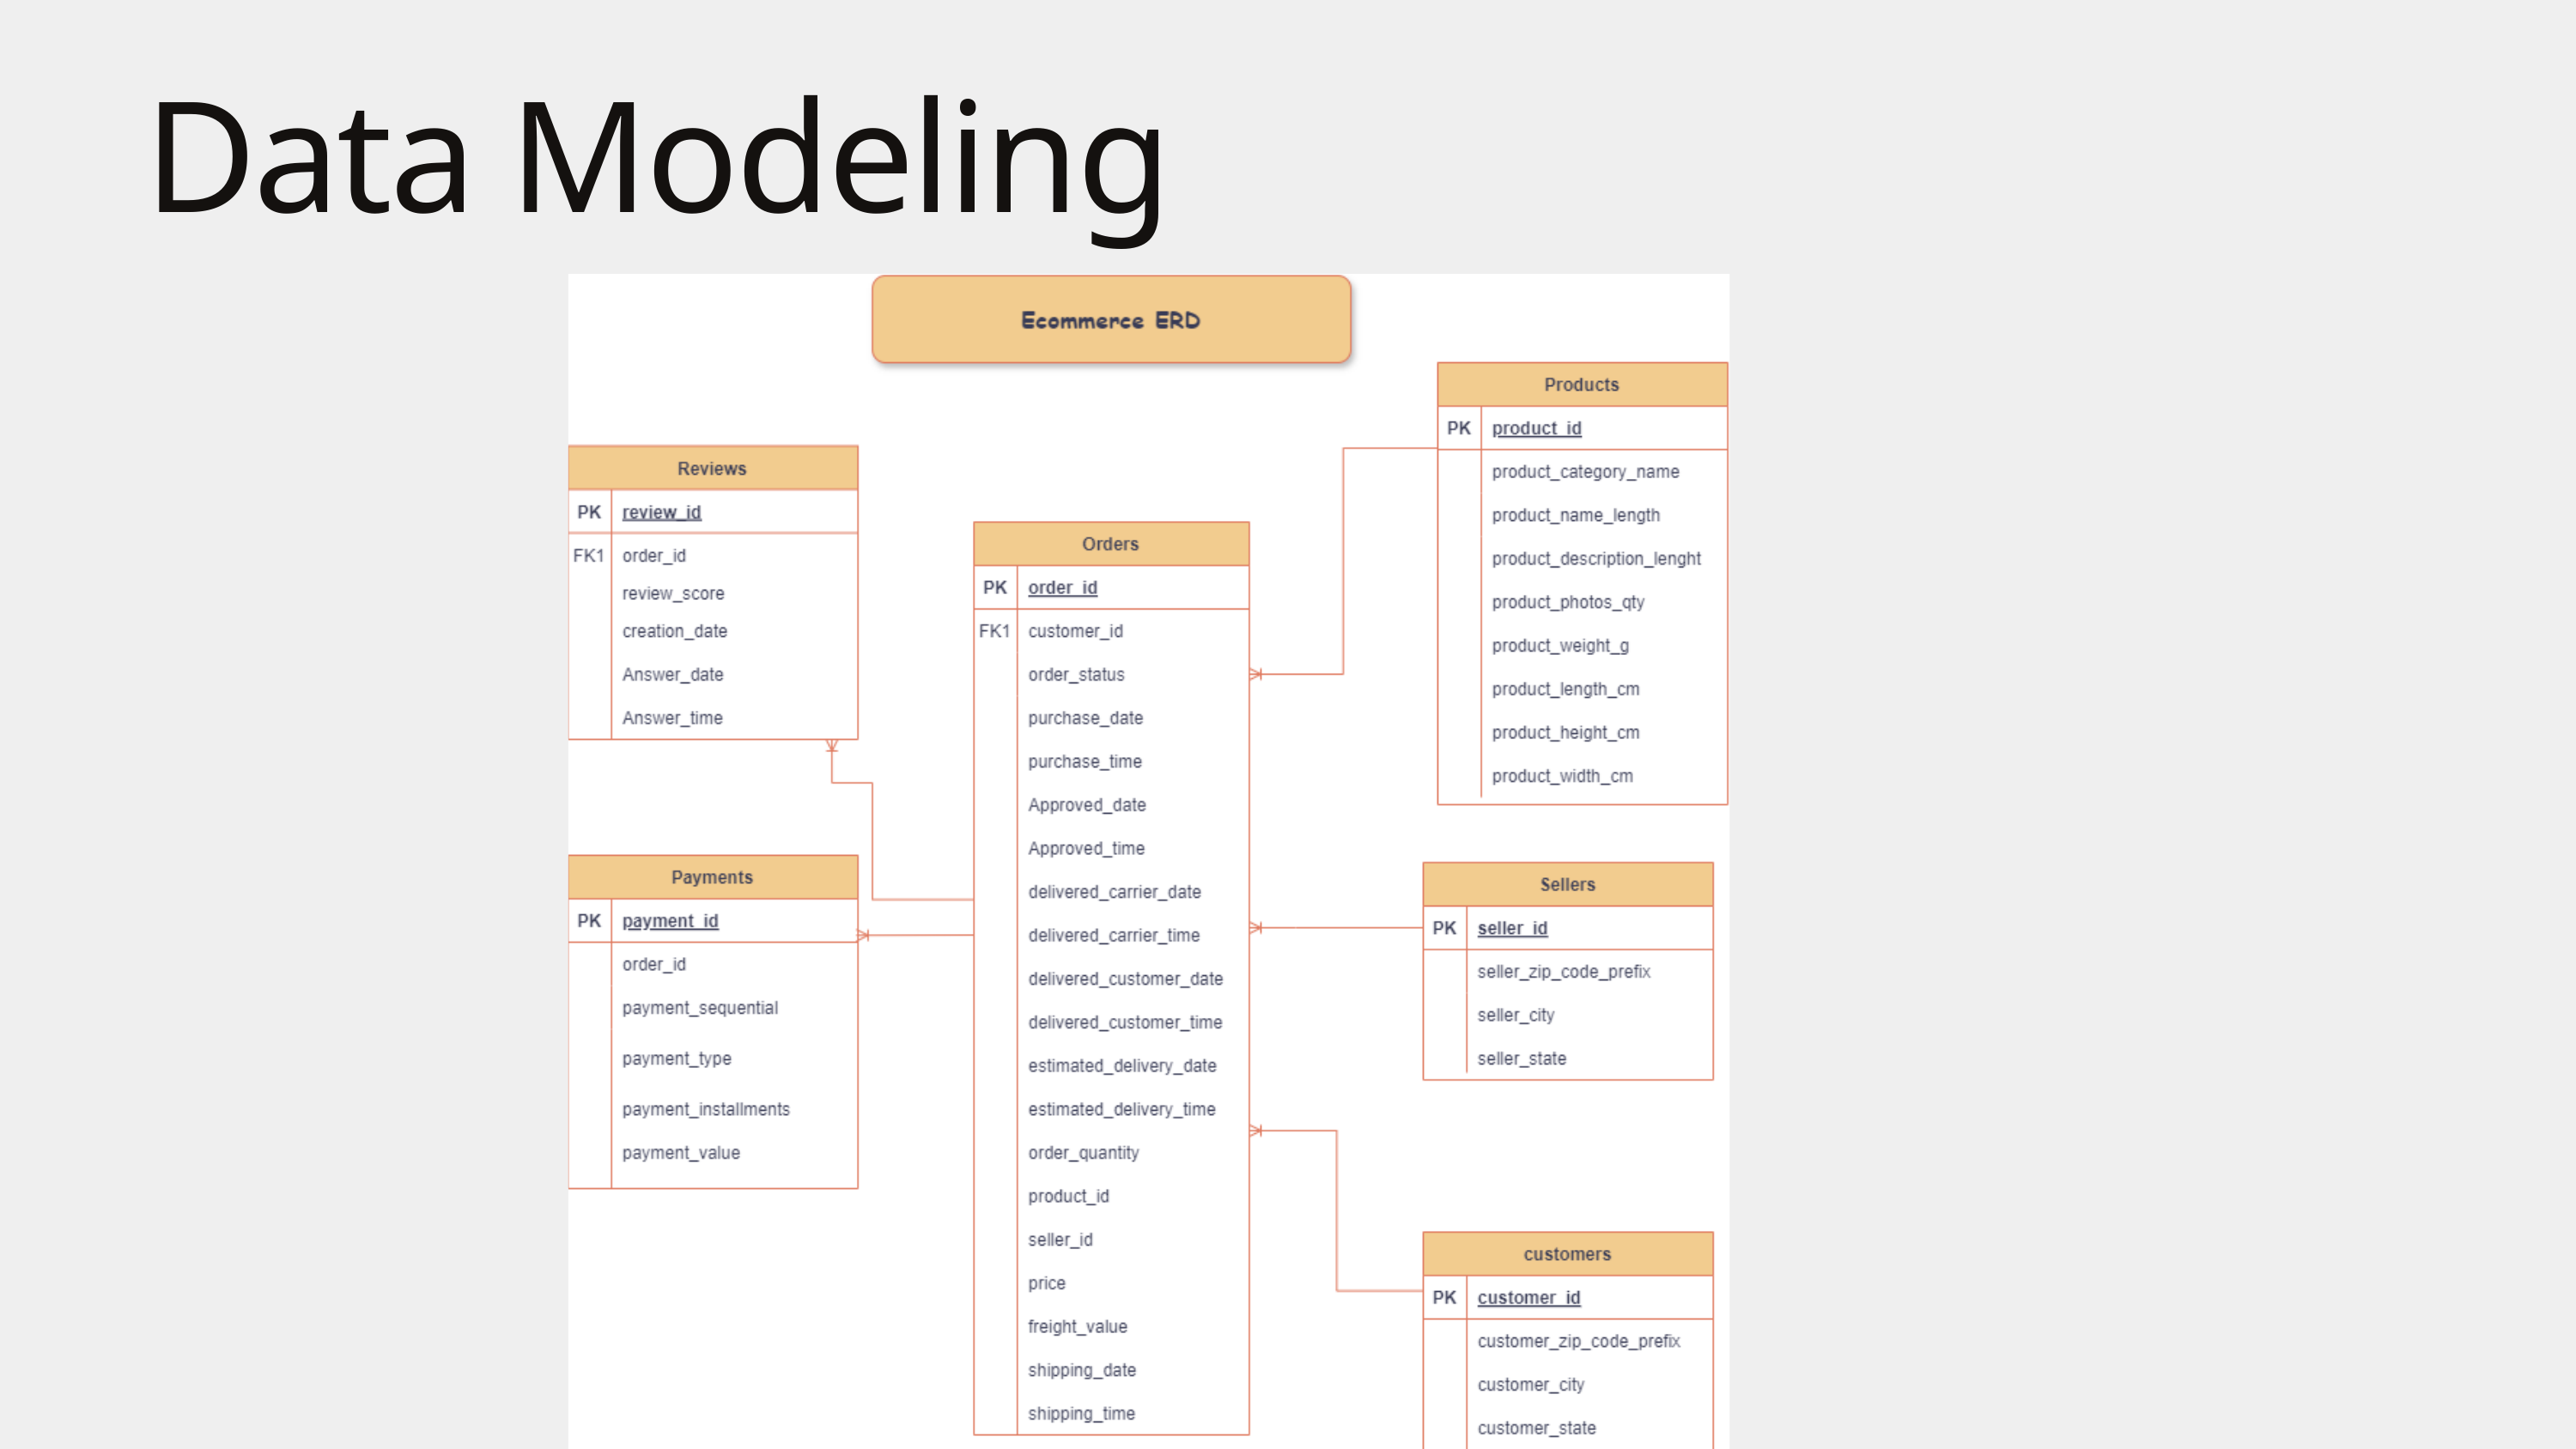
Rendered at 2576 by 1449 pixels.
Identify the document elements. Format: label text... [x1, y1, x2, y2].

text_box [568, 274, 1730, 1449]
text_box Data Modeling [144, 107, 1417, 243]
